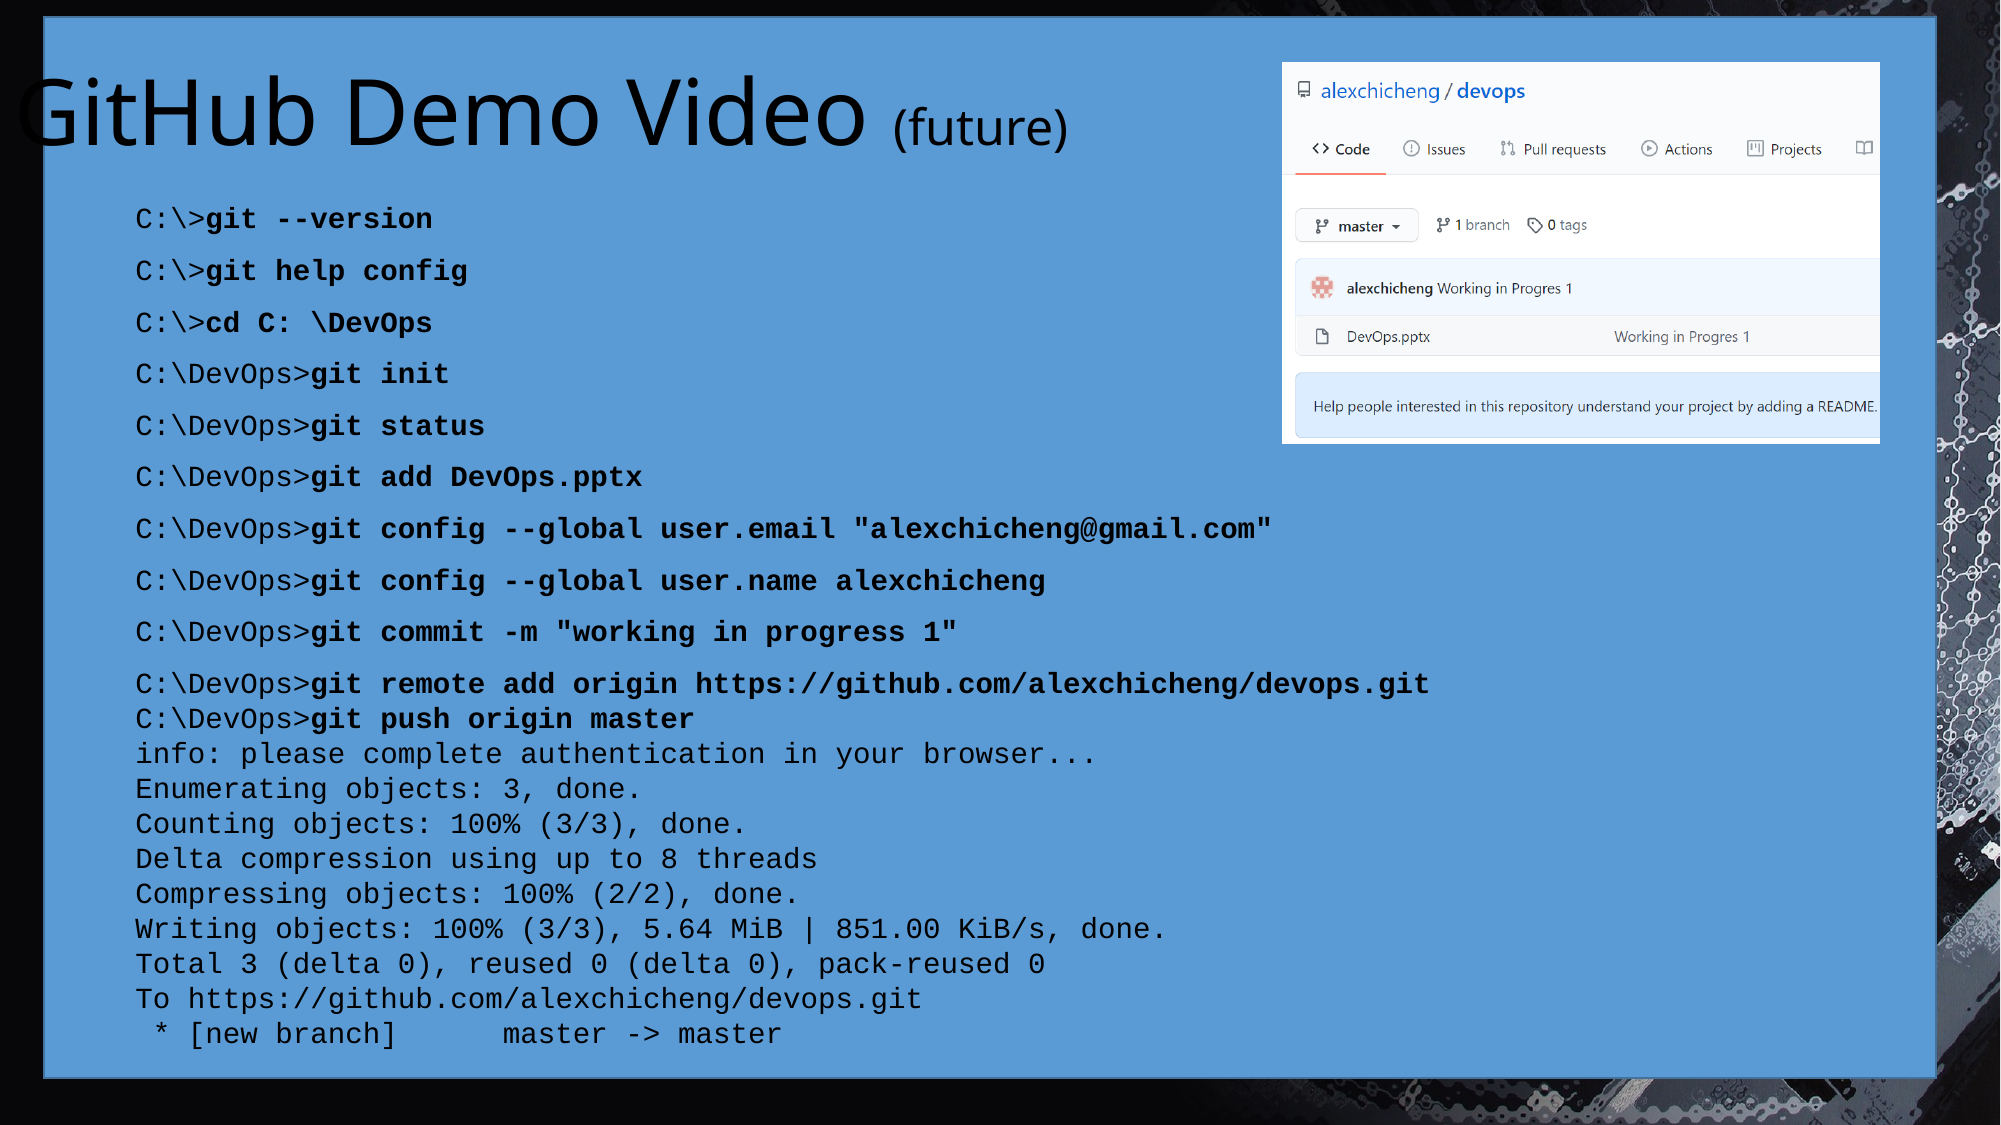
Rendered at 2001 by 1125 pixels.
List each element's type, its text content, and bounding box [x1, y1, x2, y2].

text_box C:\>git --version C:\>git help config C:\>cd C: \DevOps C:\DevOps>git init C:\DevOps>git status C:\DevOps>git add DevOps.pptx C:\DevOps>git config --global user.email "alexchicheng@gmail.com" C:\DevOps>git config --global user.name alexchicheng C:\DevOps>git commit -m "working in progress 1" C:\DevOps>git remote add origin https://github.com/alexchicheng/devops.git C:\DevOps>git push origin master info: please complete authentication in your browser... Enumerating objects: 3, done. Counting objects: 100% (3/3), done. Delta compression using up to 8 threads Compressing objects: 100% (2/2), done. Writing objects: 100% (3/3), 5.64 MiB | 851.00 KiB/s, done. Total 3 (delta 0), reused 0 (delta 0), pack-reused 0 To https://github.com/alexchicheng/devops.git * [new branch] master -> master [120, 192, 1593, 1092]
picture [0, 0, 2001, 1125]
picture [1282, 62, 1880, 445]
title GitHub Demo Video (future) [0, 59, 1500, 167]
